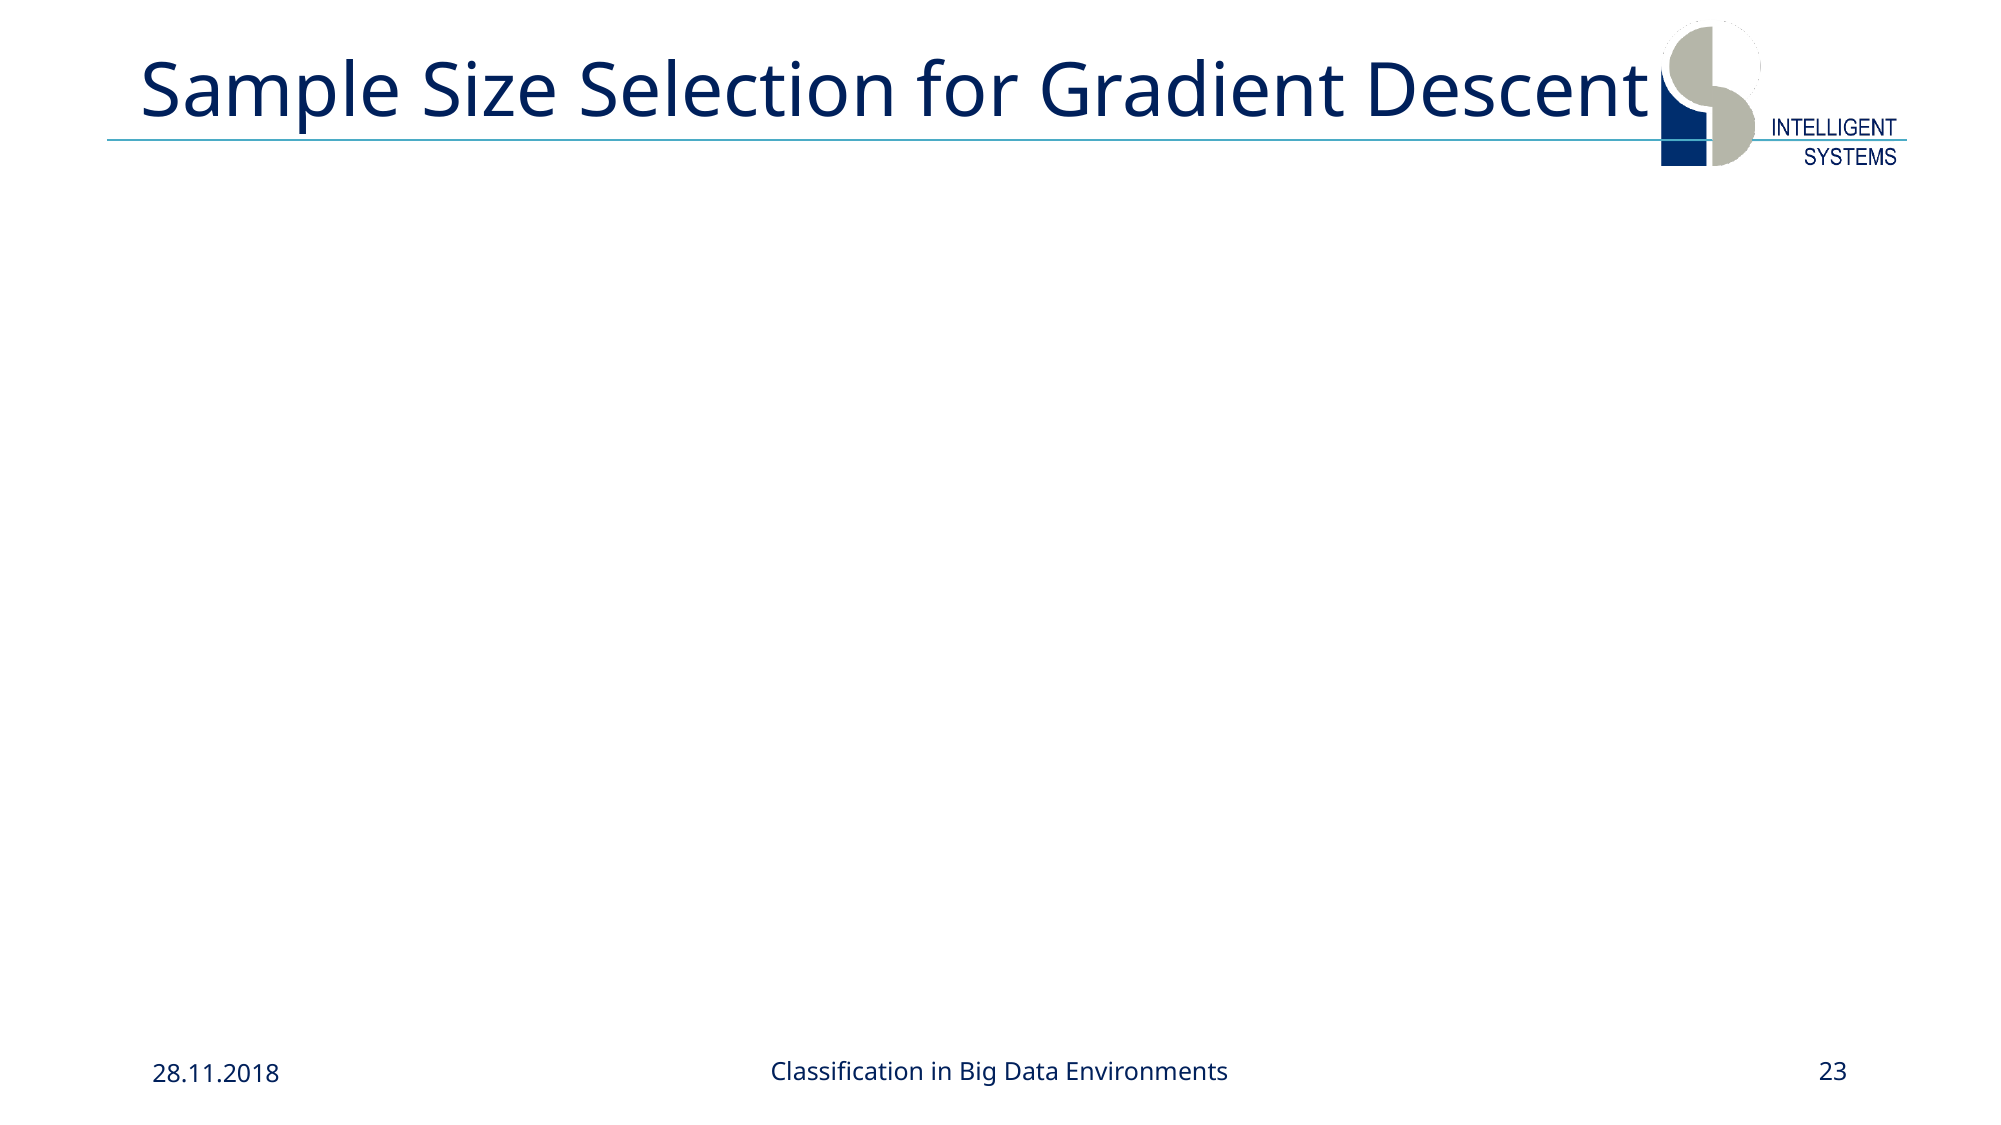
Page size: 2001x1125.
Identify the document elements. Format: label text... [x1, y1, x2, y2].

slide_number 23 [1412, 1042, 1863, 1103]
picture [1661, 19, 1903, 139]
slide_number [137, 1042, 588, 1103]
title Sample Size Selection for Gradient Descent [125, 31, 1863, 141]
footer Classification in Big Data Environments [662, 1042, 1338, 1103]
picture [1661, 141, 1903, 172]
